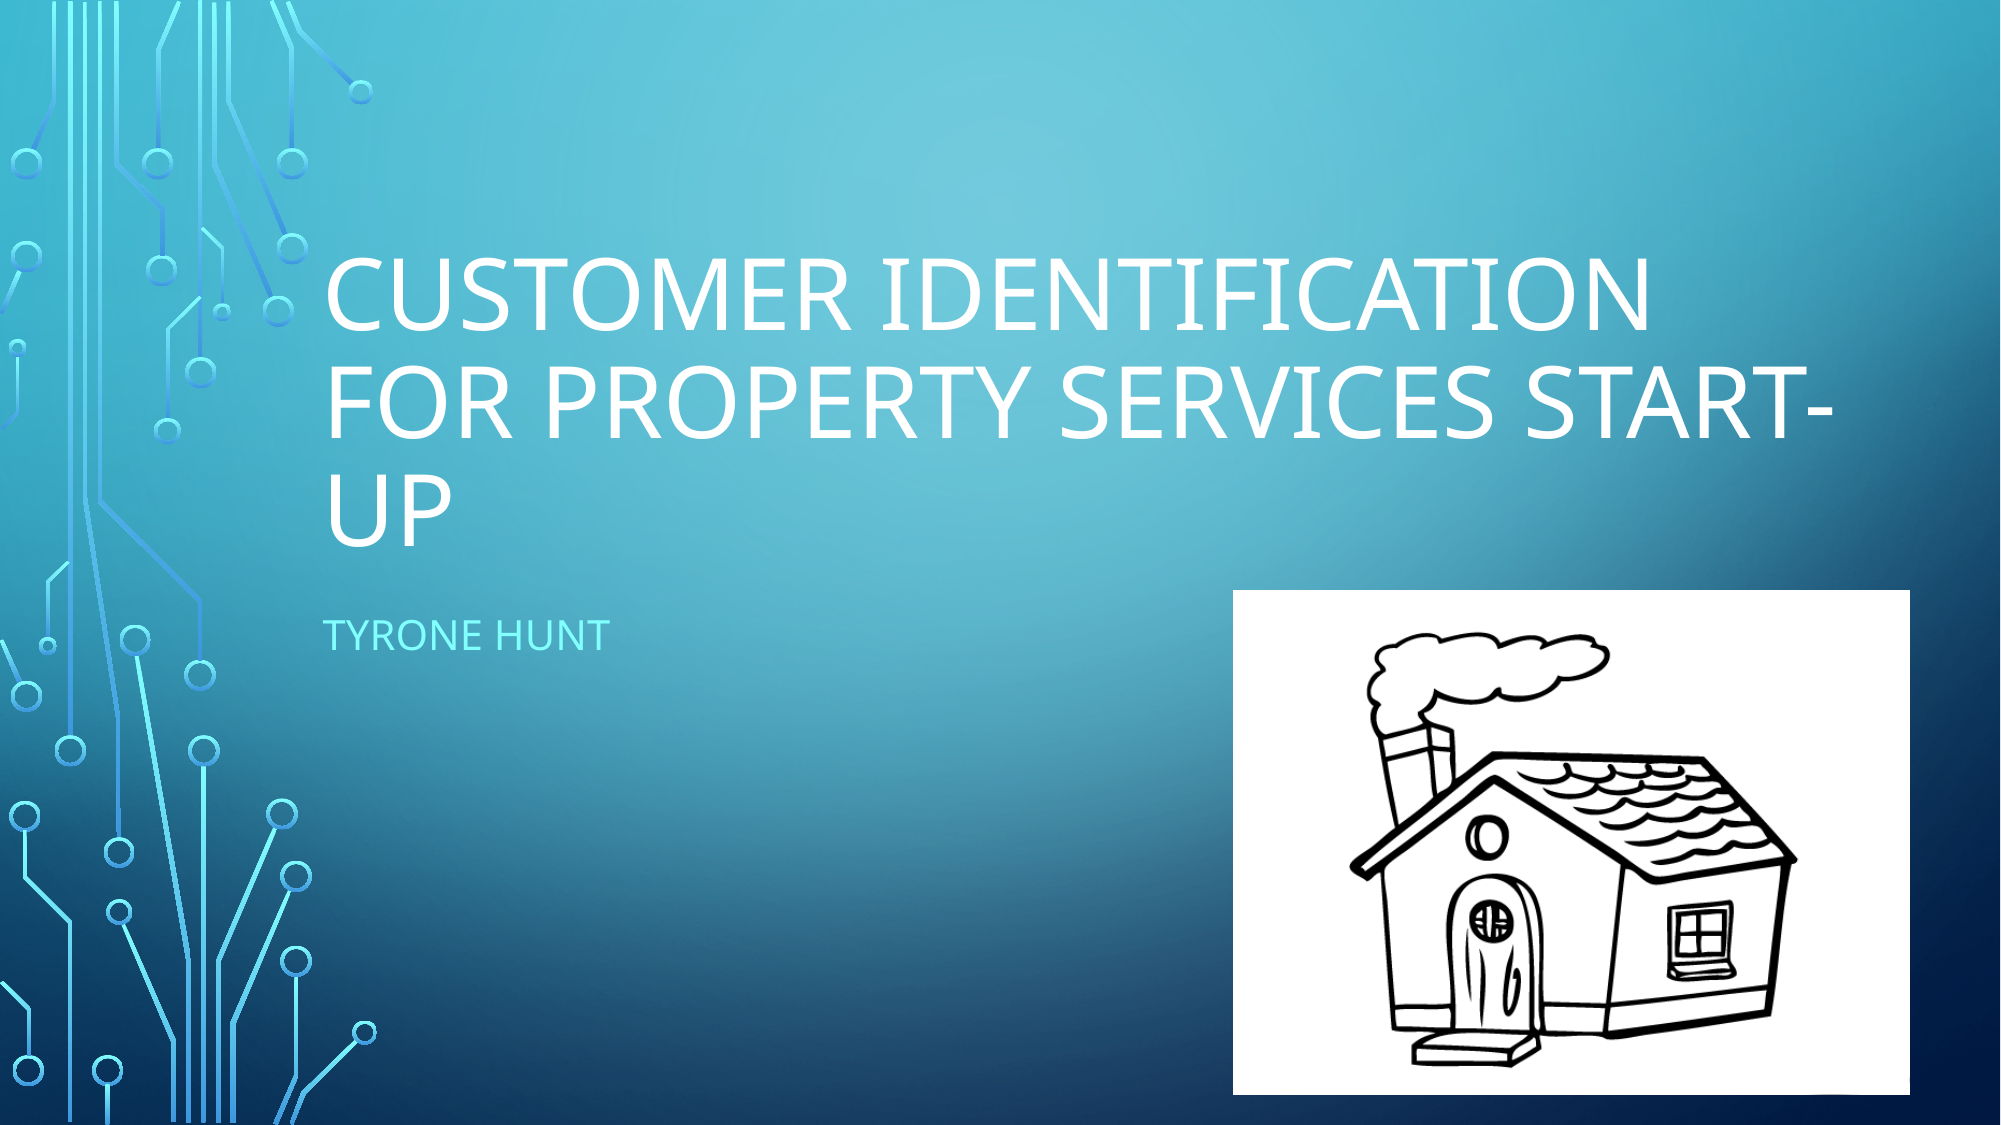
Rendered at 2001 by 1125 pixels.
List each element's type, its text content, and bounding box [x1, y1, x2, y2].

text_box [1233, 590, 1910, 1096]
subtitle Tyrone Hunt [307, 590, 1233, 863]
title Customer identification for property services start-up [307, 184, 1889, 576]
